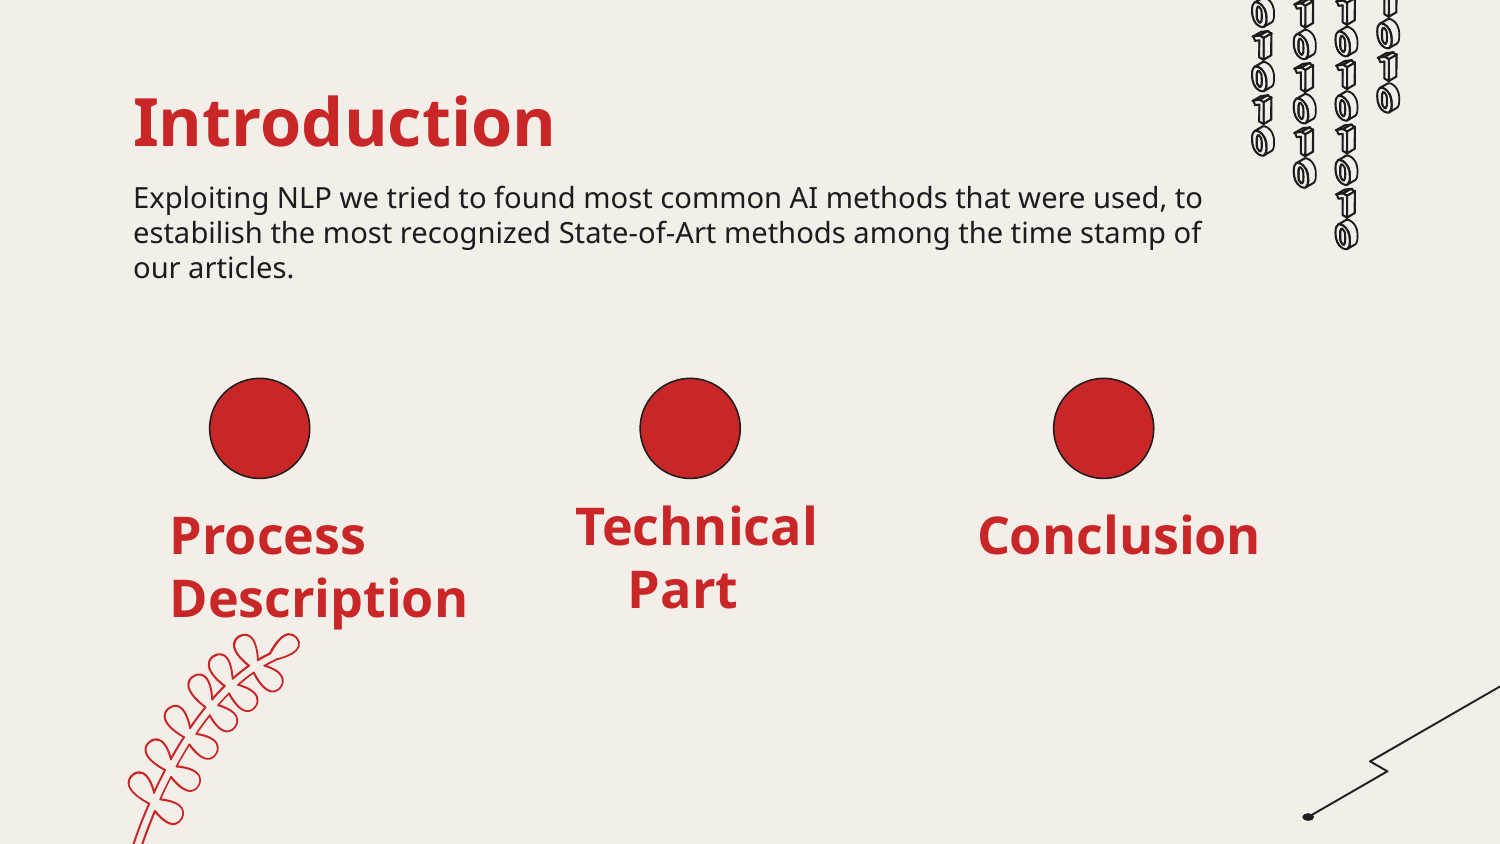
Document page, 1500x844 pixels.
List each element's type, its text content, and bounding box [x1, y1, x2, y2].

subtitle Conclusion [962, 496, 1346, 565]
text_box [108, 642, 319, 838]
text_box [640, 378, 741, 479]
subtitle Process Description [154, 558, 538, 628]
text_box [209, 378, 310, 479]
text_box [1053, 378, 1154, 479]
subtitle Technical Part [537, 564, 922, 634]
title Introduction [118, 72, 1382, 167]
subtitle Exploiting NLP we tried to found most common AI methods that were used, to estabilish the most recognized State-of-Art methods among the time stamp of our articles. [118, 167, 1243, 361]
